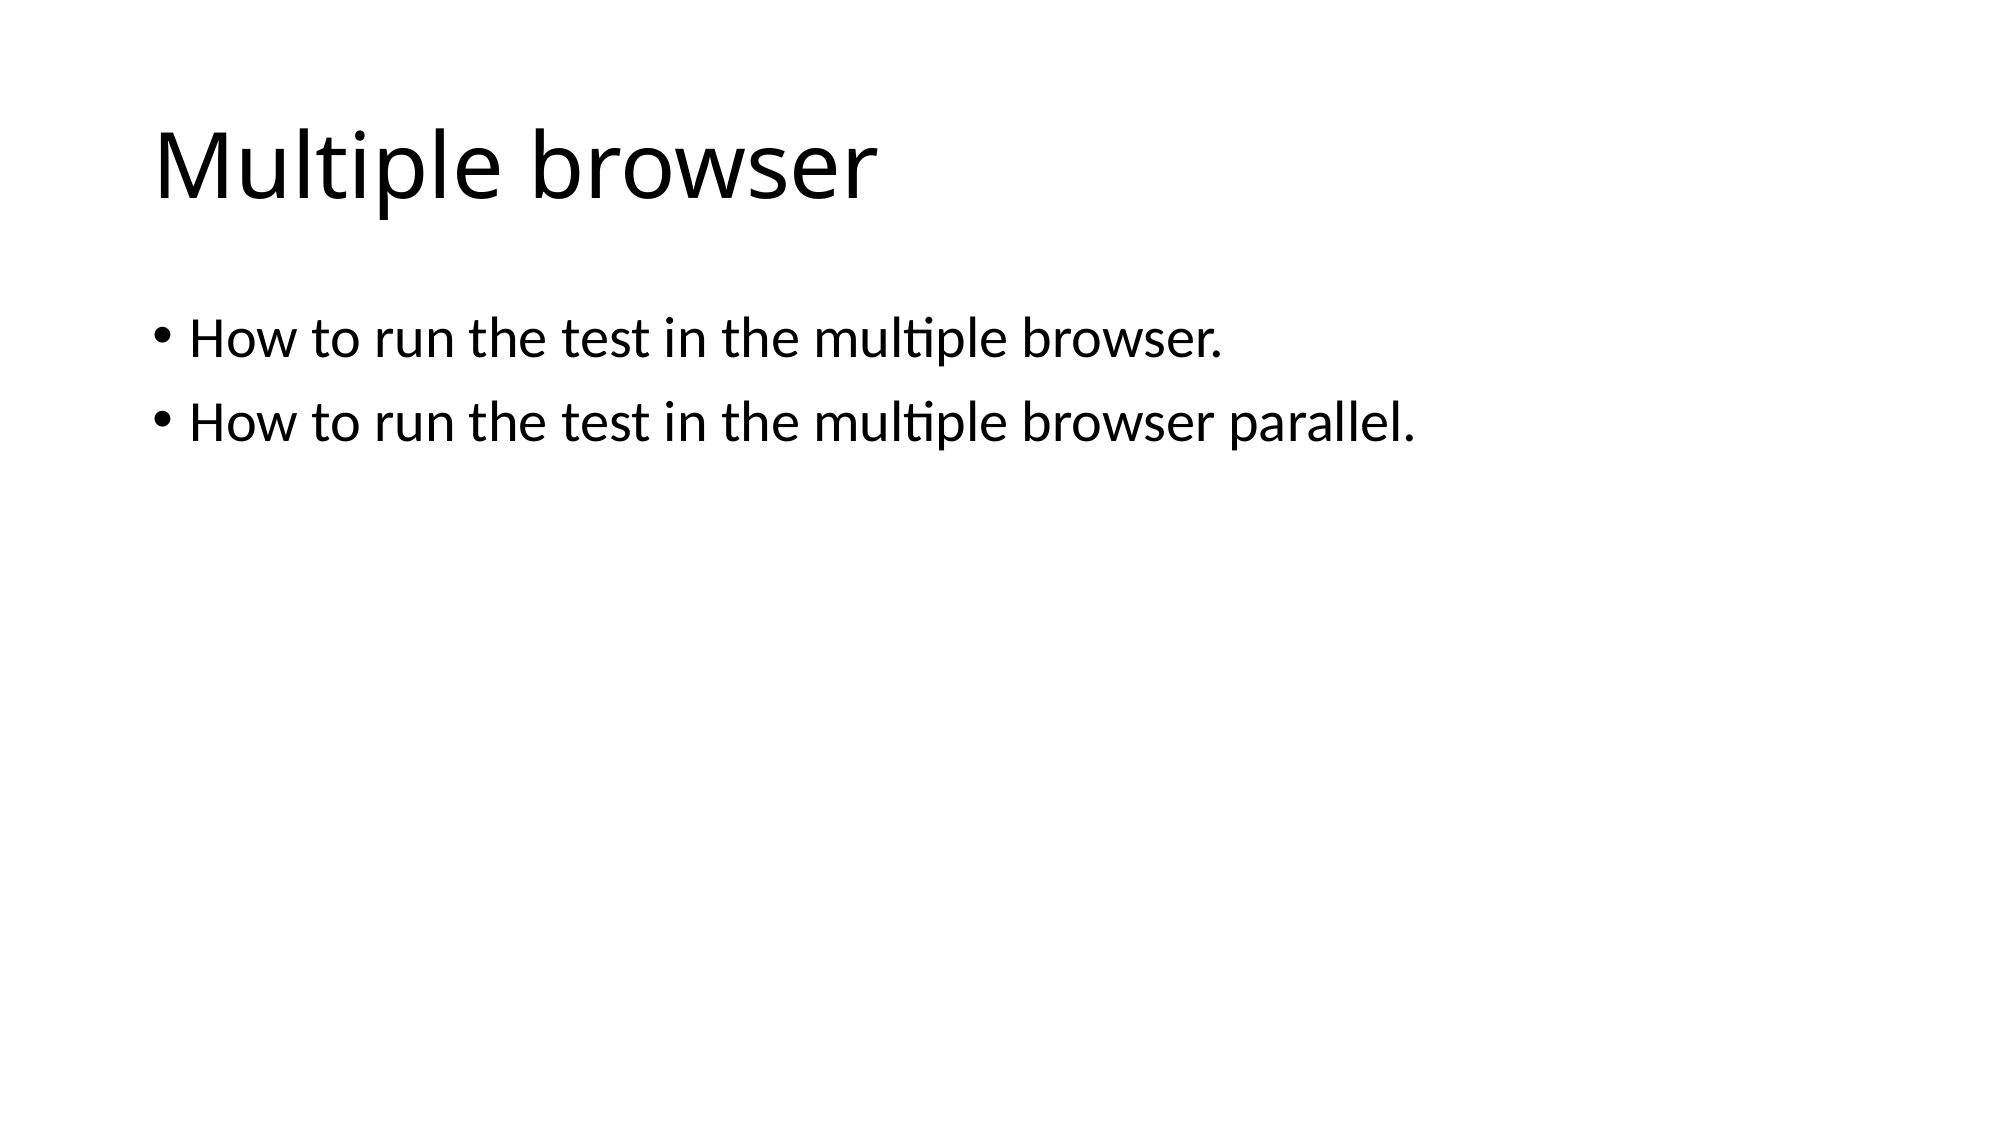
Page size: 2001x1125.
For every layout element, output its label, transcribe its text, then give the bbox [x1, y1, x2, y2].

list How to run the test in the multiple browser. How to run the test in the multiple browser parallel. [137, 299, 1863, 1014]
title Multiple browser [137, 59, 1863, 278]
